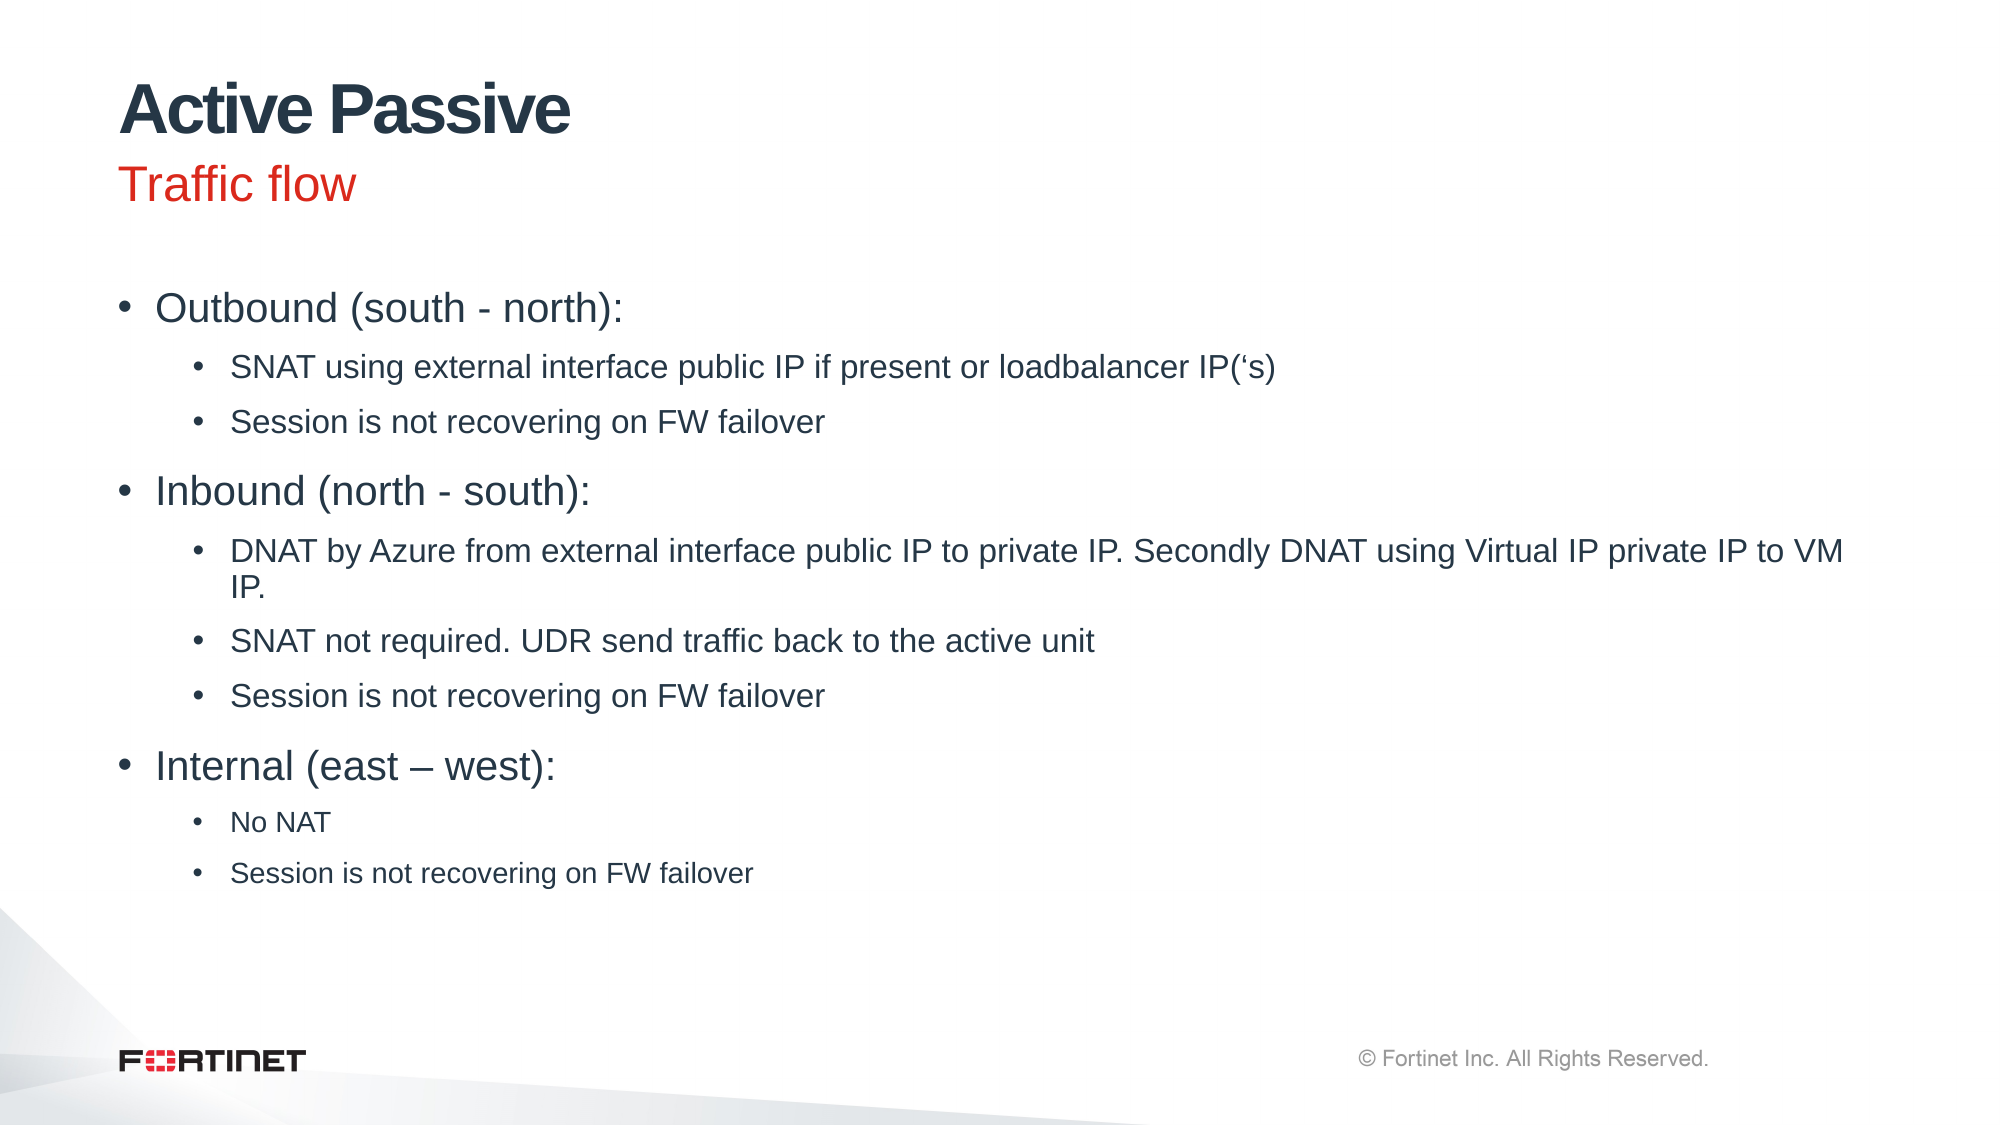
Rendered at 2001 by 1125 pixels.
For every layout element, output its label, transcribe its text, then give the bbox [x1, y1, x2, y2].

picture [0, 1, 2000, 1125]
list Outbound (south - north): SNAT using external interface public IP if present or loadbalancer IP(‘s) Session is not recovering on FW failover Inbound (north - south): DNAT by Azure from external interface public IP to private IP. Secondly DNAT using Virtual IP private IP to VM IP. SNAT not required. UDR send traffic back to the active unit Session is not recovering on FW failover Internal (east – west): No NAT Session is not recovering on FW failover [102, 278, 1882, 993]
list Traffic flow [102, 151, 1882, 219]
title Active Passive [103, 1, 1882, 151]
